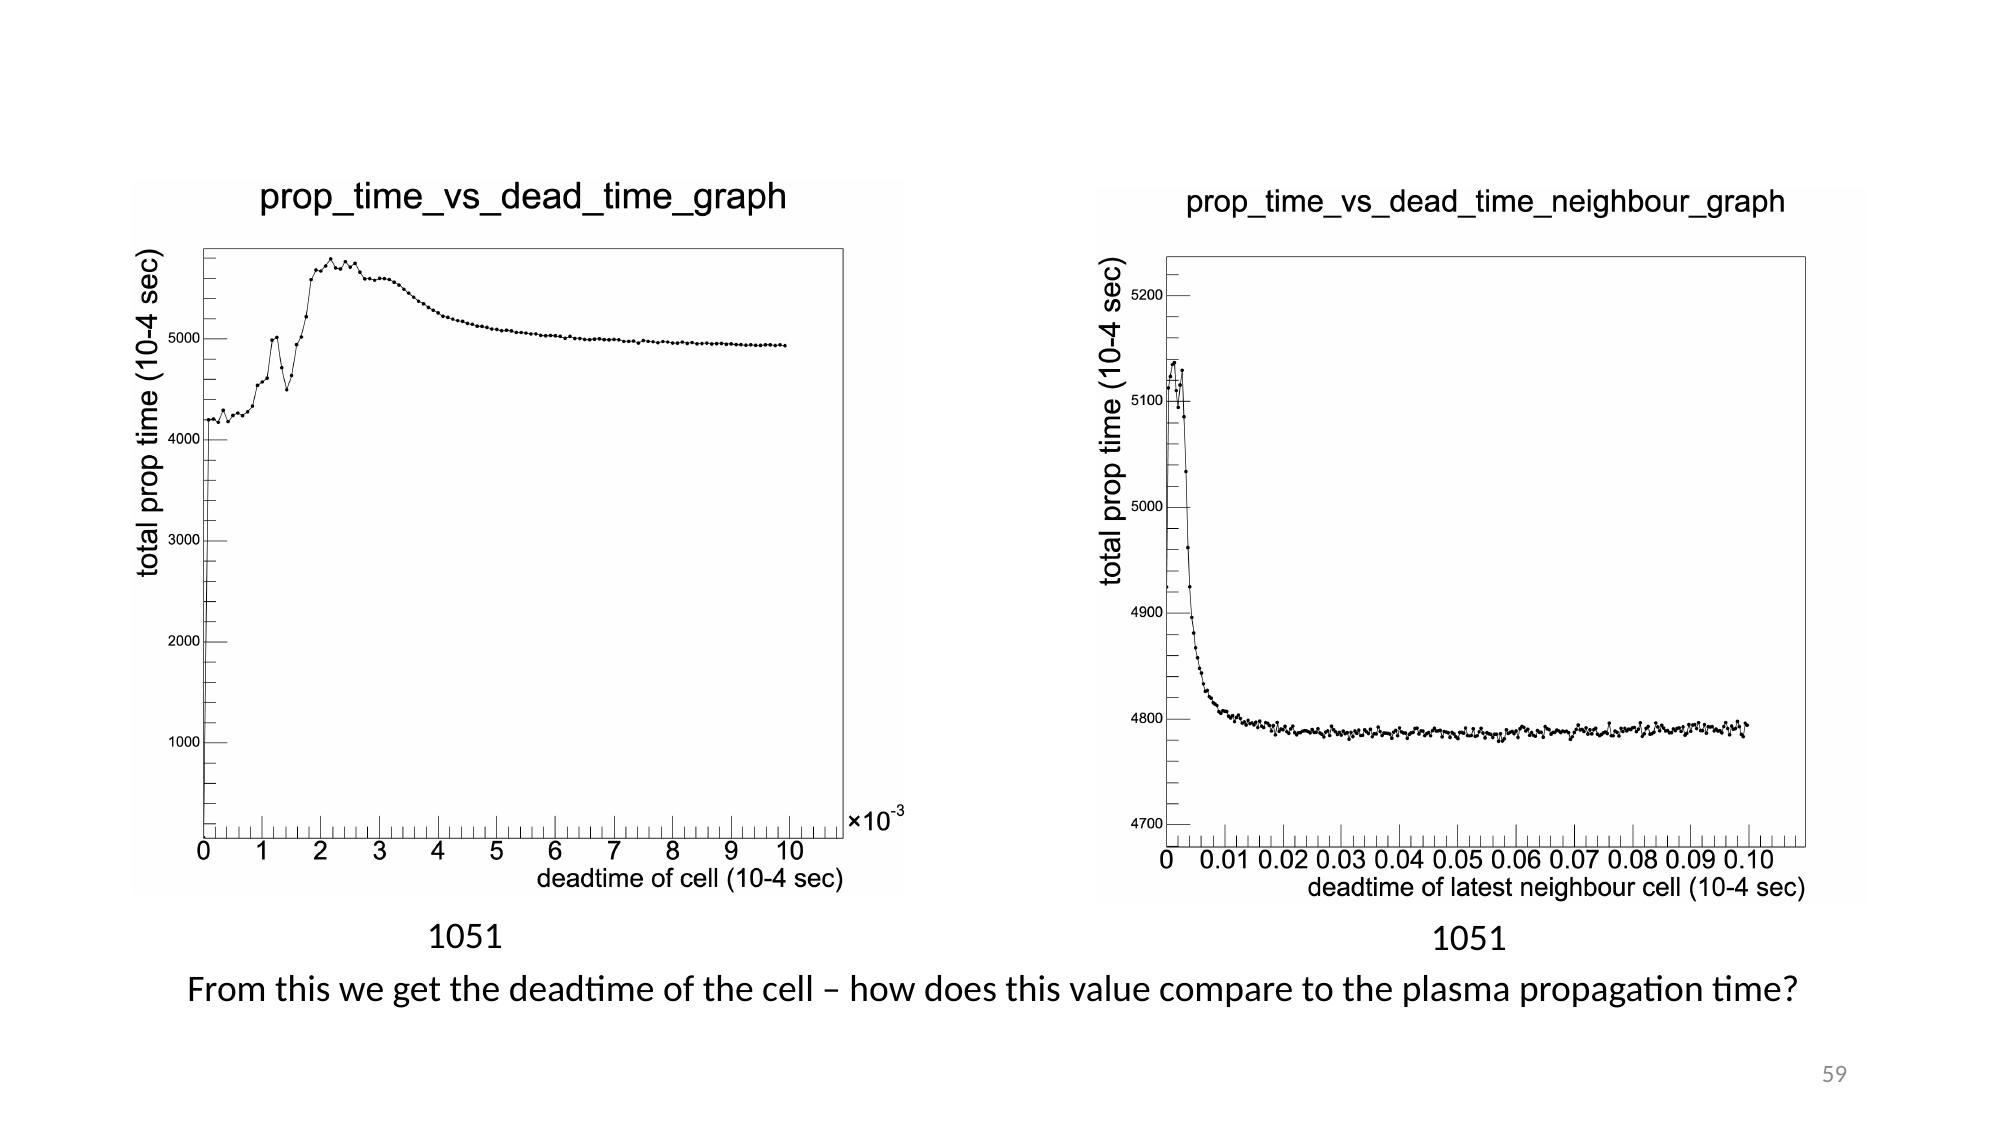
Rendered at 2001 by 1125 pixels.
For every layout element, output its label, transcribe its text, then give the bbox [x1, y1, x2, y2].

text_box 1051 [412, 903, 518, 963]
picture [1095, 188, 1868, 904]
slide_number 59 [1412, 1042, 1863, 1103]
text_box From this we get the deadtime of the cell – how does this value compare to the plasma propagation time? [172, 956, 1817, 1017]
text_box 1051 [1416, 905, 1522, 966]
picture [132, 180, 905, 895]
